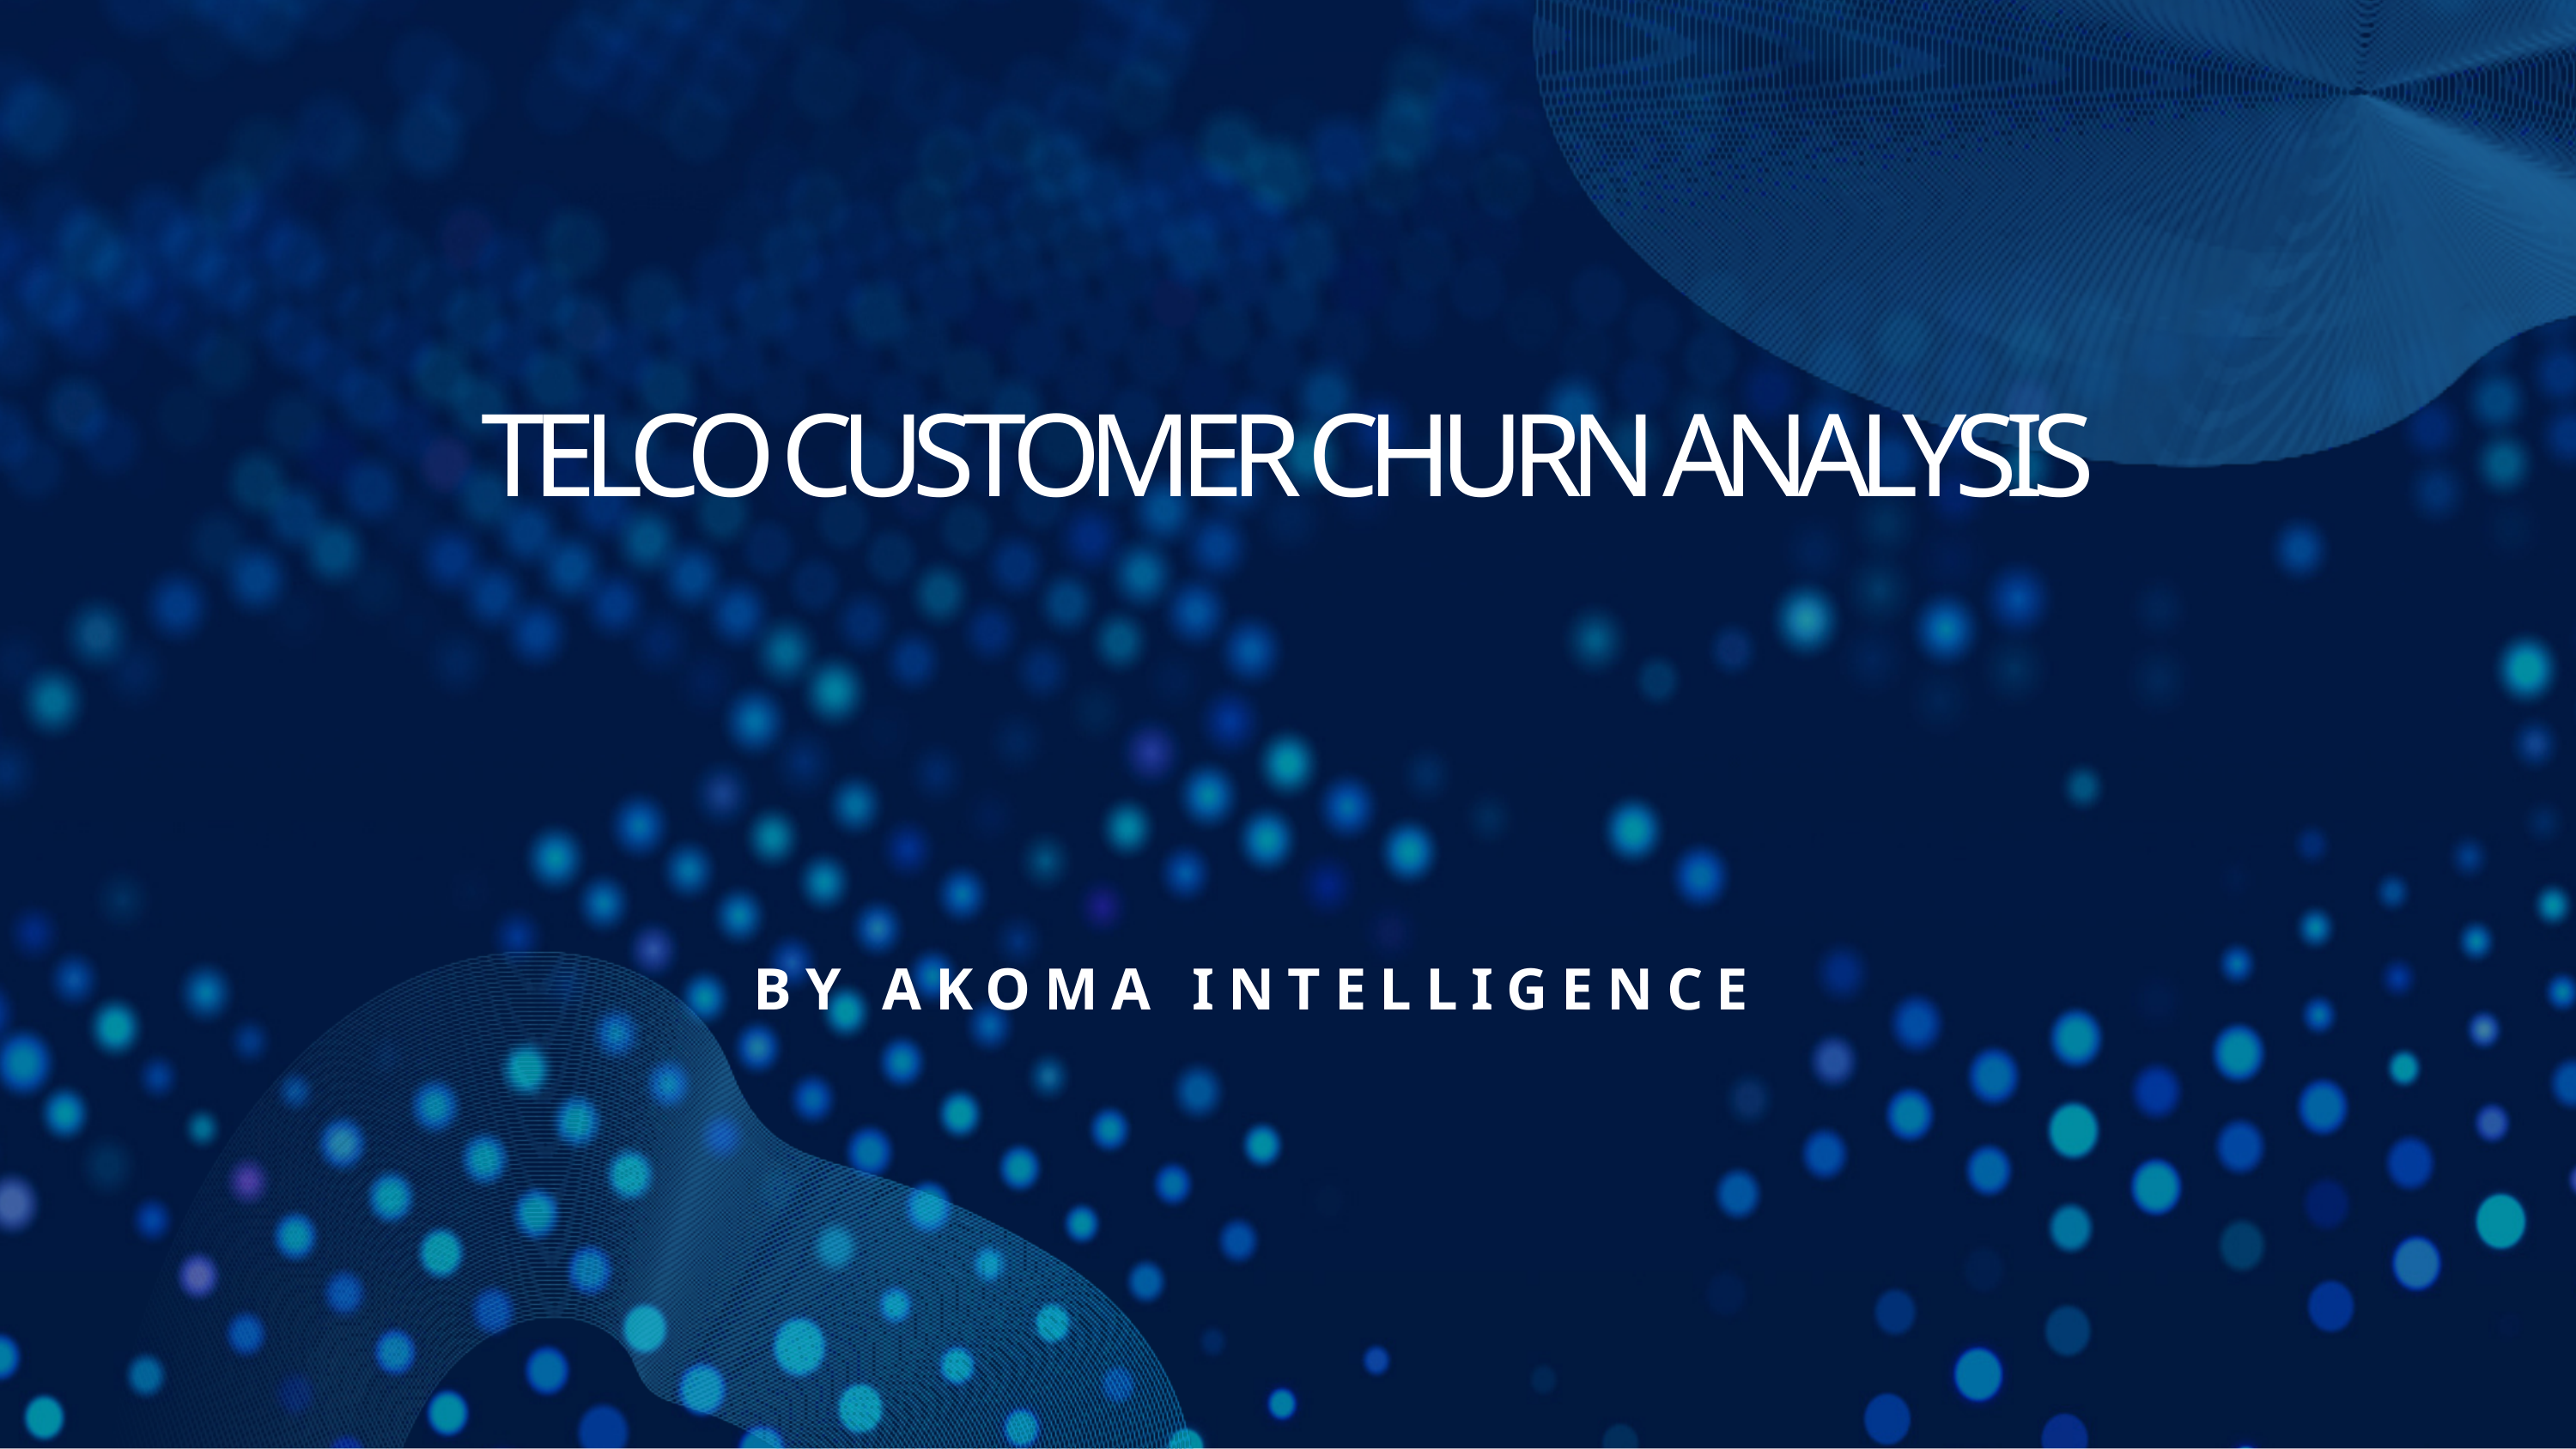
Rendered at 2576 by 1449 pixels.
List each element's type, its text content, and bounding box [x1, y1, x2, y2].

text_box [0, 0, 2576, 1449]
text_box BY AKOMA INTELLIGENCE [704, 936, 1800, 1022]
text_box TELCO CUSTOMER CHURN ANALYSIS [197, 359, 2378, 520]
text_box [94, 948, 1202, 1449]
text_box [1527, 0, 2576, 476]
